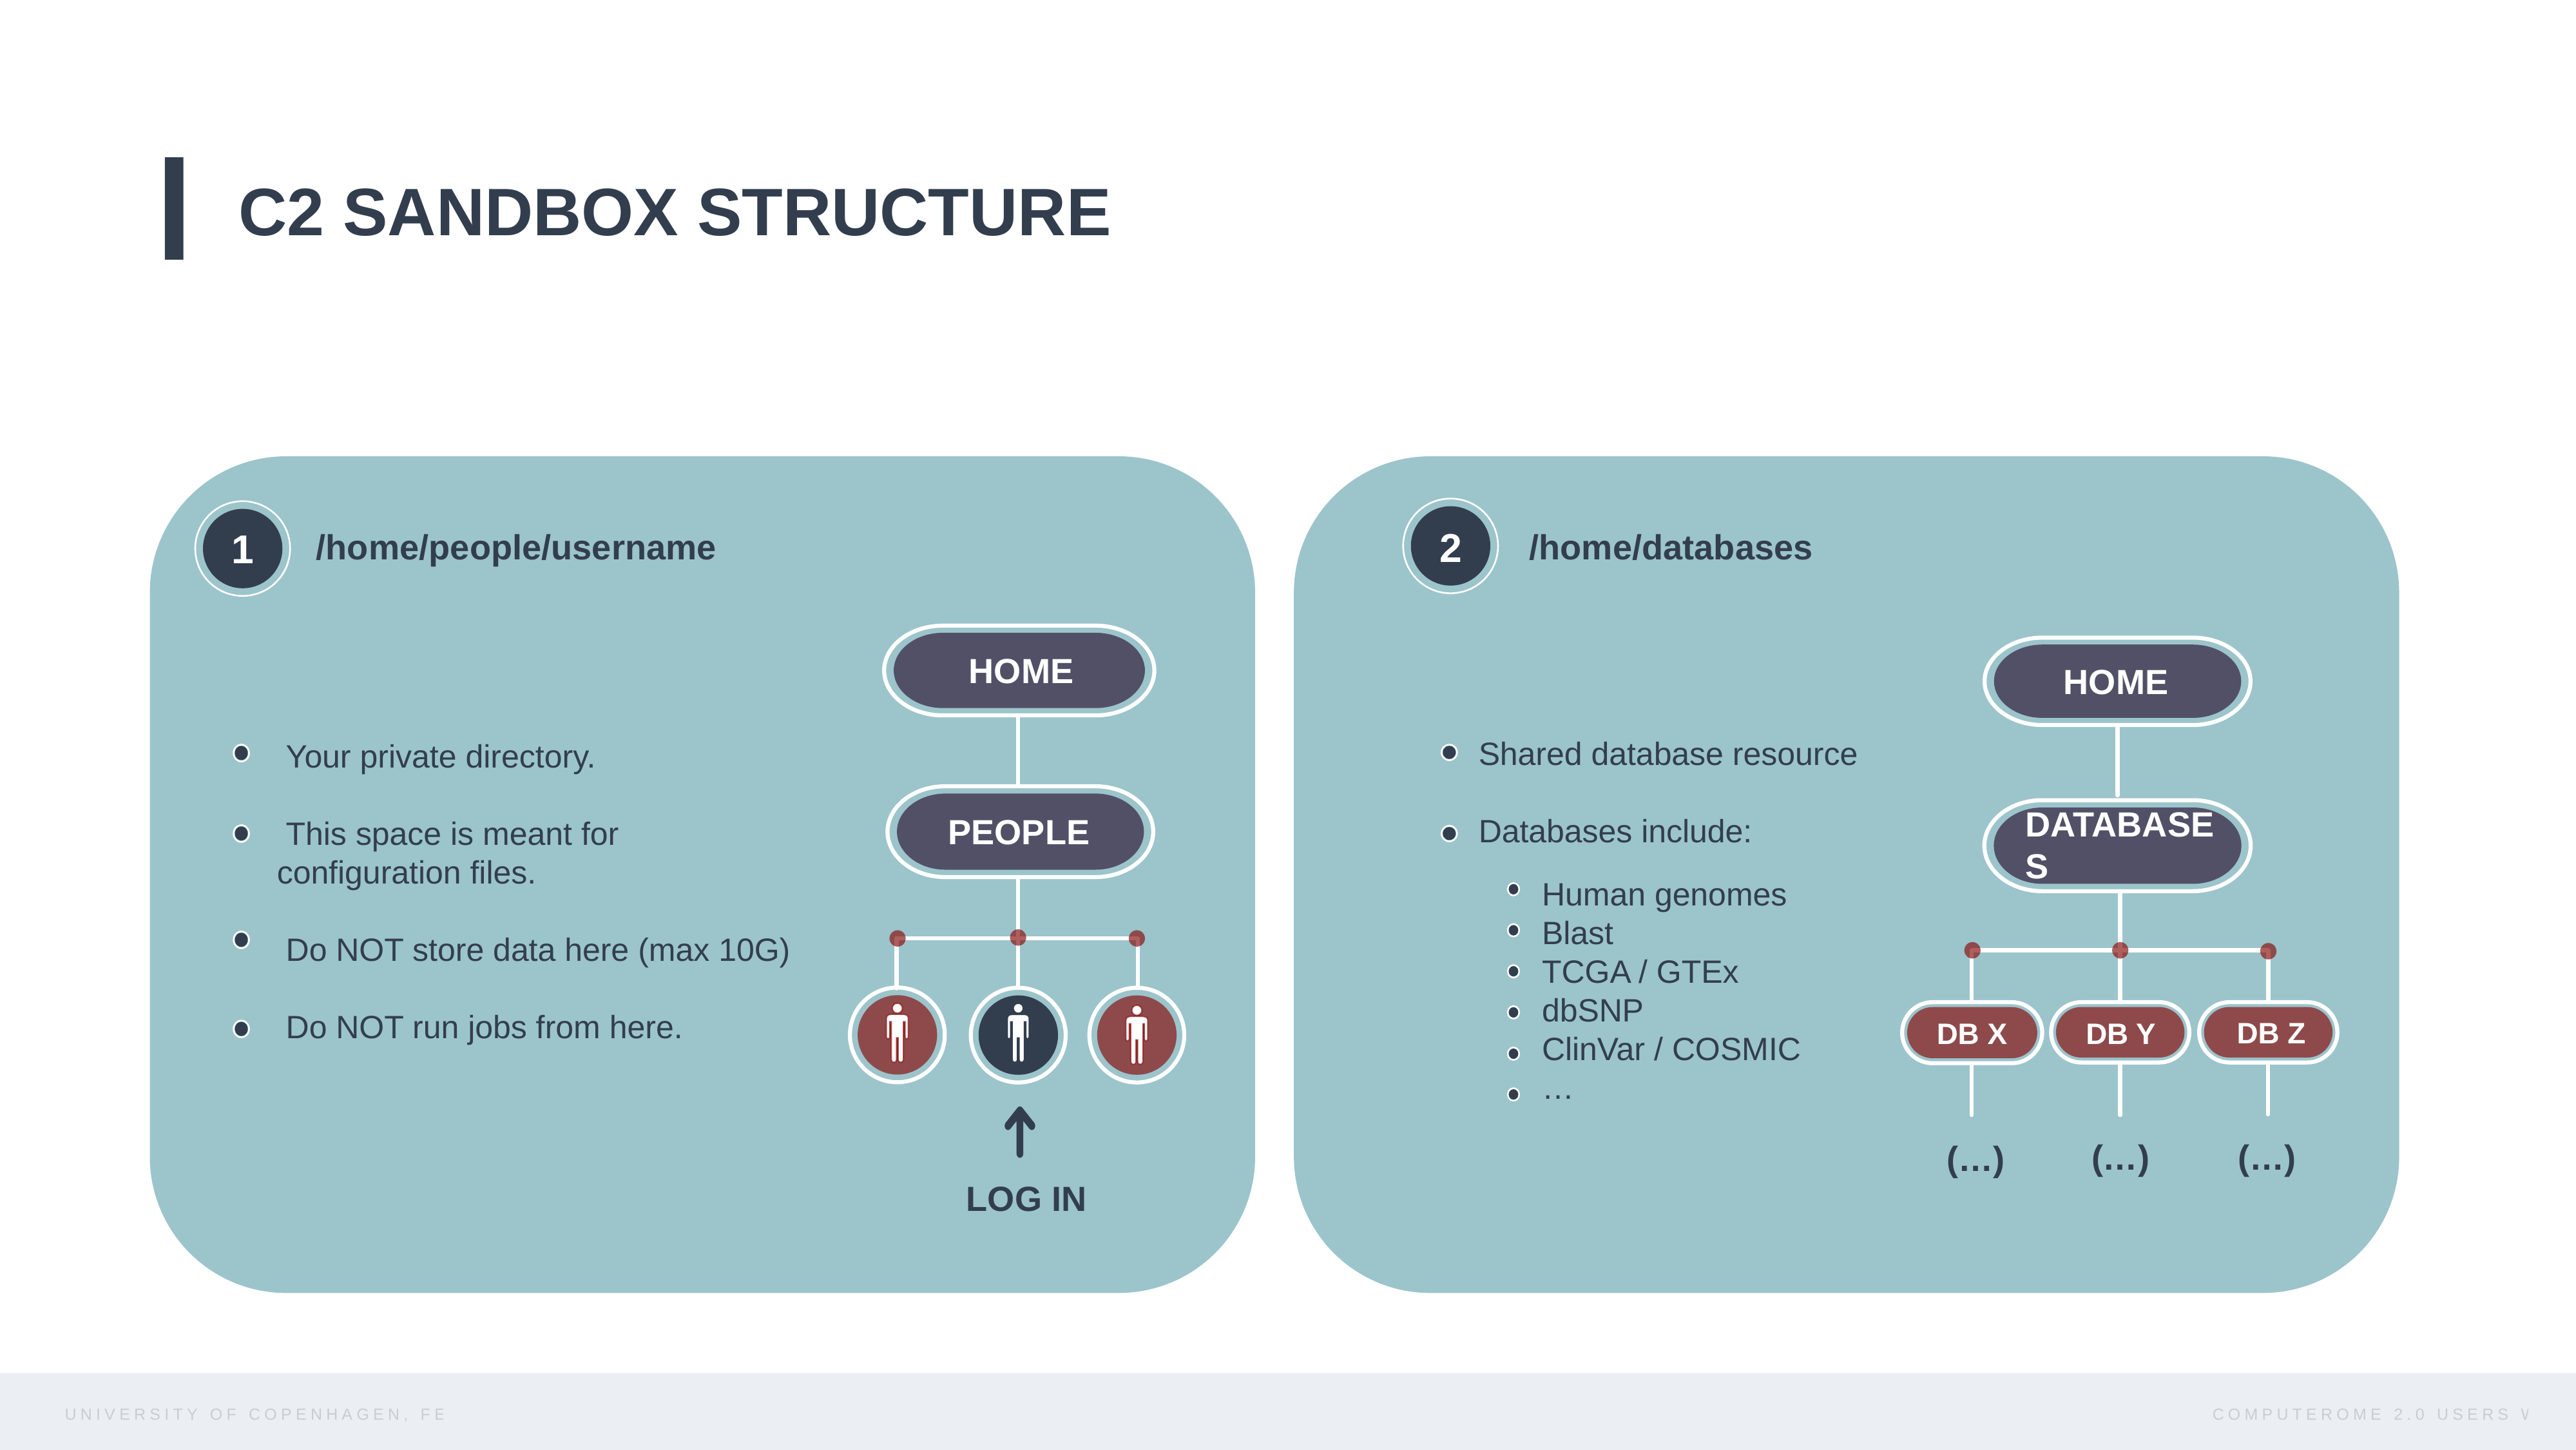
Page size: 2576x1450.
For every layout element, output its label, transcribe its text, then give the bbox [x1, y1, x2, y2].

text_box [233, 744, 249, 762]
text_box Shared database resource Databases include: [1474, 728, 1901, 854]
text_box Human genomes Blast TCGA / GTEx dbSNP ClinVar / COSMIC … [1536, 867, 1807, 1111]
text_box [1901, 637, 2338, 1183]
text_box /home/people/username [311, 519, 723, 572]
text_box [1441, 826, 1457, 842]
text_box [233, 931, 249, 949]
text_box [195, 501, 291, 596]
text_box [1441, 744, 1457, 760]
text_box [849, 625, 1185, 1223]
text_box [1507, 1088, 1520, 1101]
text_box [1507, 923, 1520, 937]
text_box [1403, 498, 1499, 594]
text_box [149, 456, 1255, 1293]
text_box [1294, 456, 2399, 1293]
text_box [233, 825, 249, 842]
text_box /home/databases [1524, 519, 1820, 572]
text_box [1507, 1005, 1520, 1019]
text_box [233, 1020, 249, 1038]
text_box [164, 157, 1133, 260]
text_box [1507, 965, 1520, 978]
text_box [1507, 882, 1520, 896]
text_box Your private directory. This space is meant for configuration files. Do NOT store data here (max 10G) Do NOT run jobs from here. [272, 730, 811, 1050]
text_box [1507, 1047, 1520, 1060]
